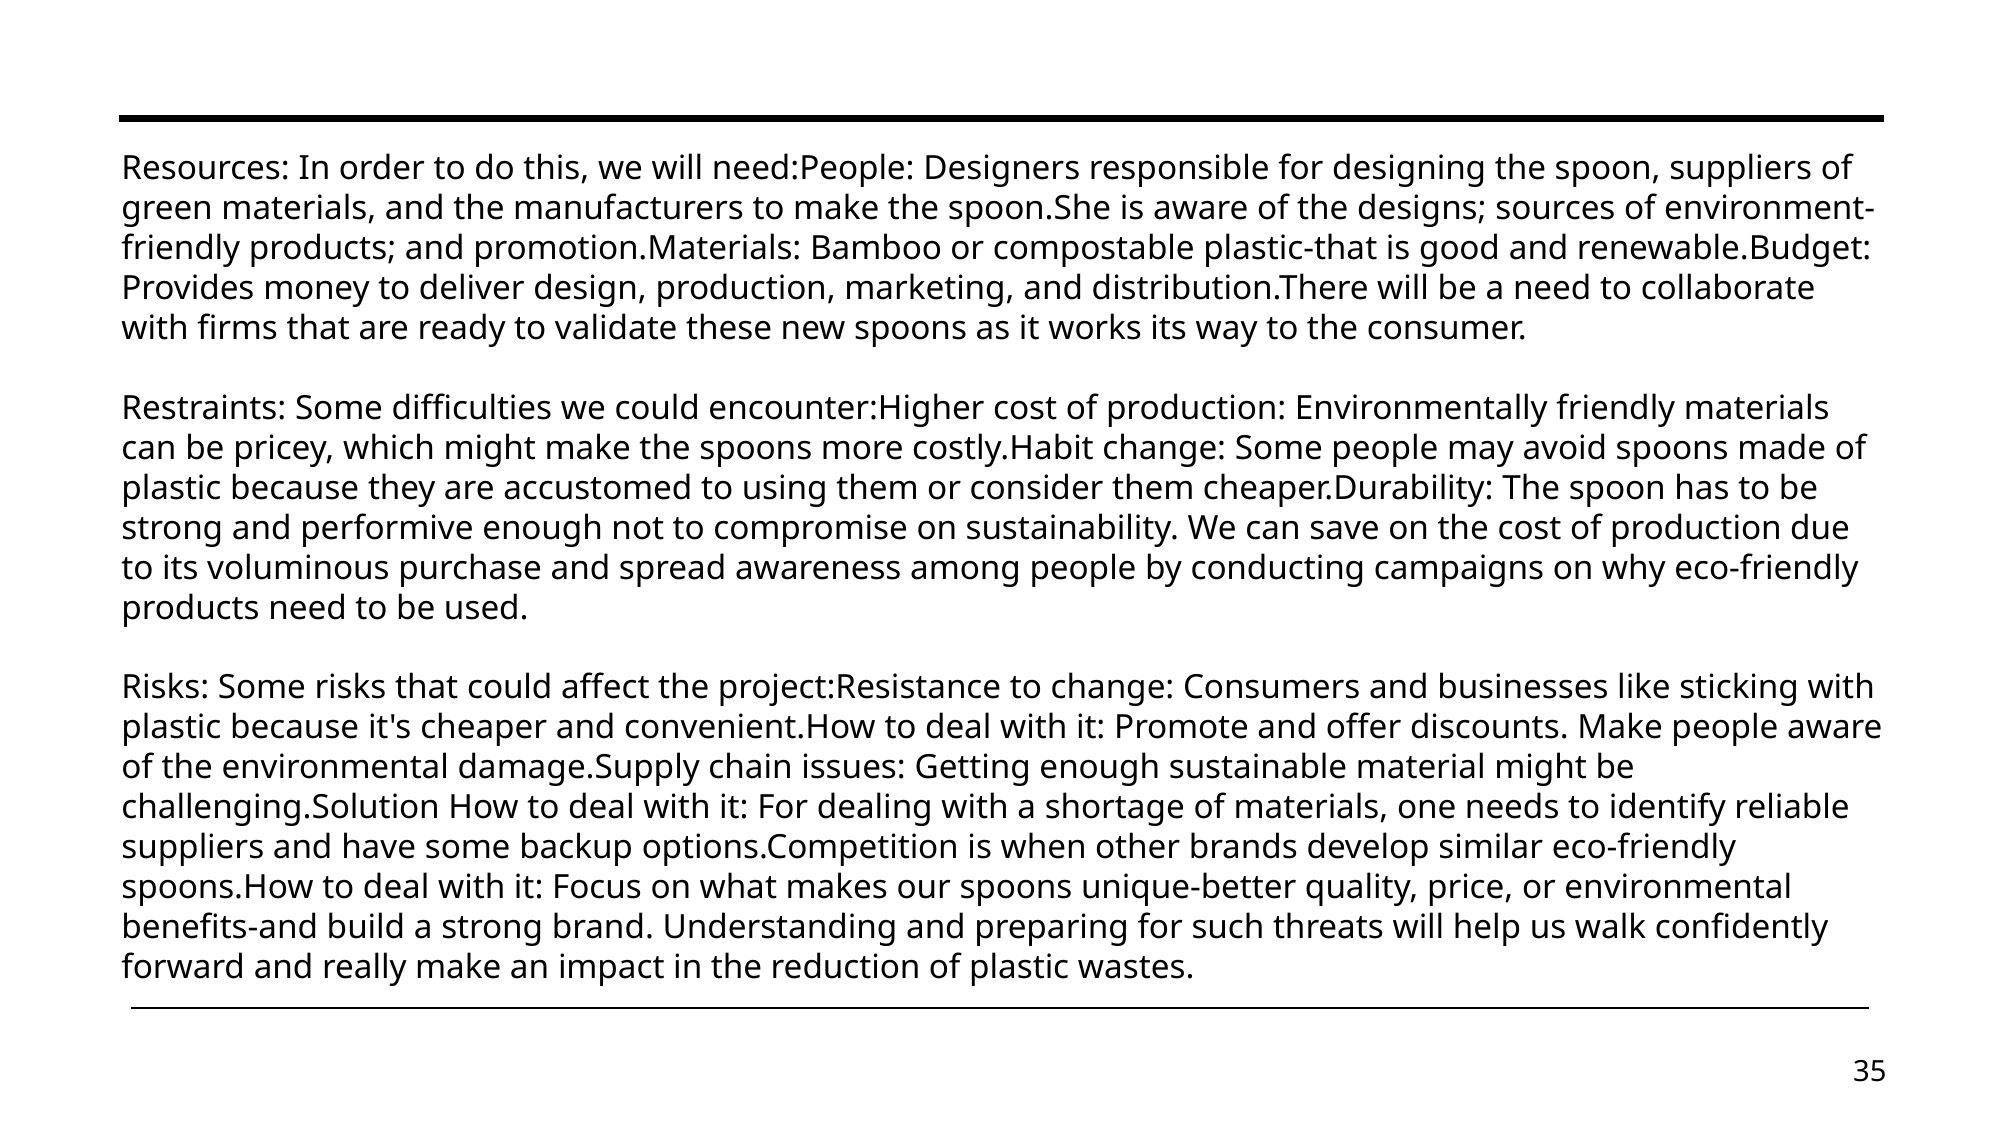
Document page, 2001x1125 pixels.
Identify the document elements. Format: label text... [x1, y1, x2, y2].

text_box Resources: In order to do this, we will need:People: Designers responsible for designing the spoon, suppliers of green materials, and the manufacturers to make the spoon.She is aware of the designs; sources of environment-friendly products; and promotion.Materials: Bamboo or compostable plastic-that is good and renewable.Budget: Provides money to deliver design, production, marketing, and distribution.There will be a need to collaborate with firms that are ready to validate these new spoons as it works its way to the consumer. Restraints: Some difficulties we could encounter:Higher cost of production: Environmentally friendly materials can be pricey, which might make the spoons more costly.Habit change: Some people may avoid spoons made of plastic because they are accustomed to using them or consider them cheaper.Durability: The spoon has to be strong and performive enough not to compromise on sustainability. We can save on the cost of production due to its voluminous purchase and spread awareness among people by conducting campaigns on why eco-friendly products need to be used. Risks: Some risks that could affect the project:Resistance to change: Consumers and businesses like sticking with plastic because it's cheaper and convenient.How to deal with it: Promote and offer discounts. Make people aware of the environmental damage.Supply chain issues: Getting enough sustainable material might be challenging.Solution How to deal with it: For dealing with a shortage of materials, one needs to identify reliable suppliers and have some backup options.Competition is when other brands develop similar eco-friendly spoons.How to deal with it: Focus on what makes our spoons unique-better quality, price, or environmental benefits-and build a strong brand. Understanding and preparing for such threats will help us walk confidently forward and really make an impact in the reduction of plastic wastes. [106, 139, 1902, 993]
slide_number 35 [1791, 1042, 1902, 1103]
